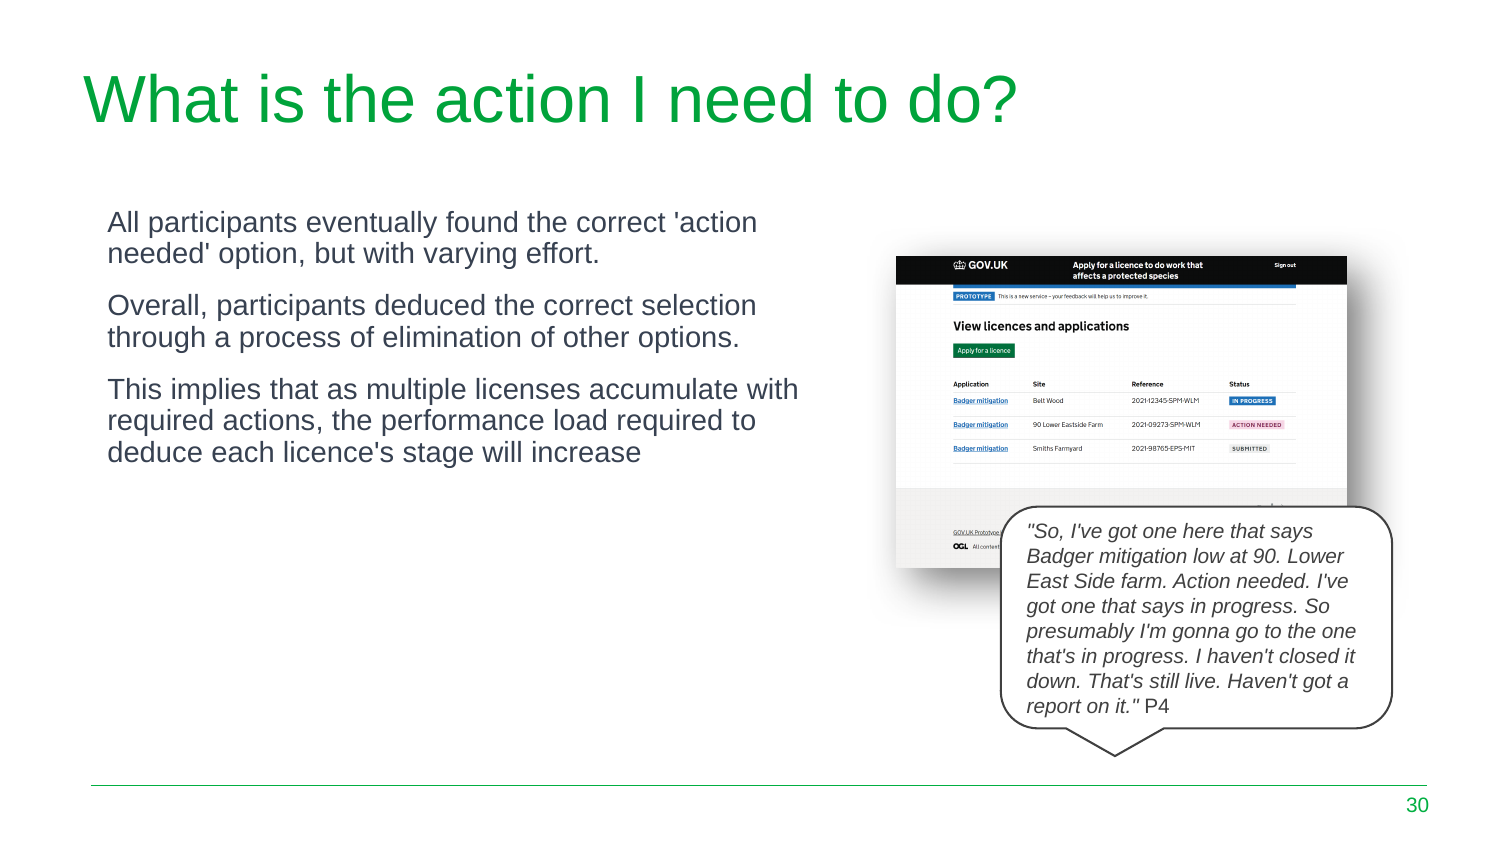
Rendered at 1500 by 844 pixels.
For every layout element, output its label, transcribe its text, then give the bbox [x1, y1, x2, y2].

text_box "So, I've got one here that says Badger mitigation low at 90. Lower East Side farm. Action needed. I've got one that says in progress. So presumably I'm gonna go to the one that's in progress. I haven't closed it down. That's still live. Haven't got a report on it." P4 [999, 505, 1394, 758]
list All participants eventually found the correct 'action needed' option, but with varying effort. Overall, participants deduced the correct selection through a process of elimination of other options. This implies that as multiple licenses accumulate with required actions, the performance load required to deduce each licence's stage will increase [92, 199, 823, 844]
slide_number 30 [1376, 782, 1444, 828]
title What is the action I need to do? [68, 57, 1425, 117]
picture [896, 256, 1347, 568]
